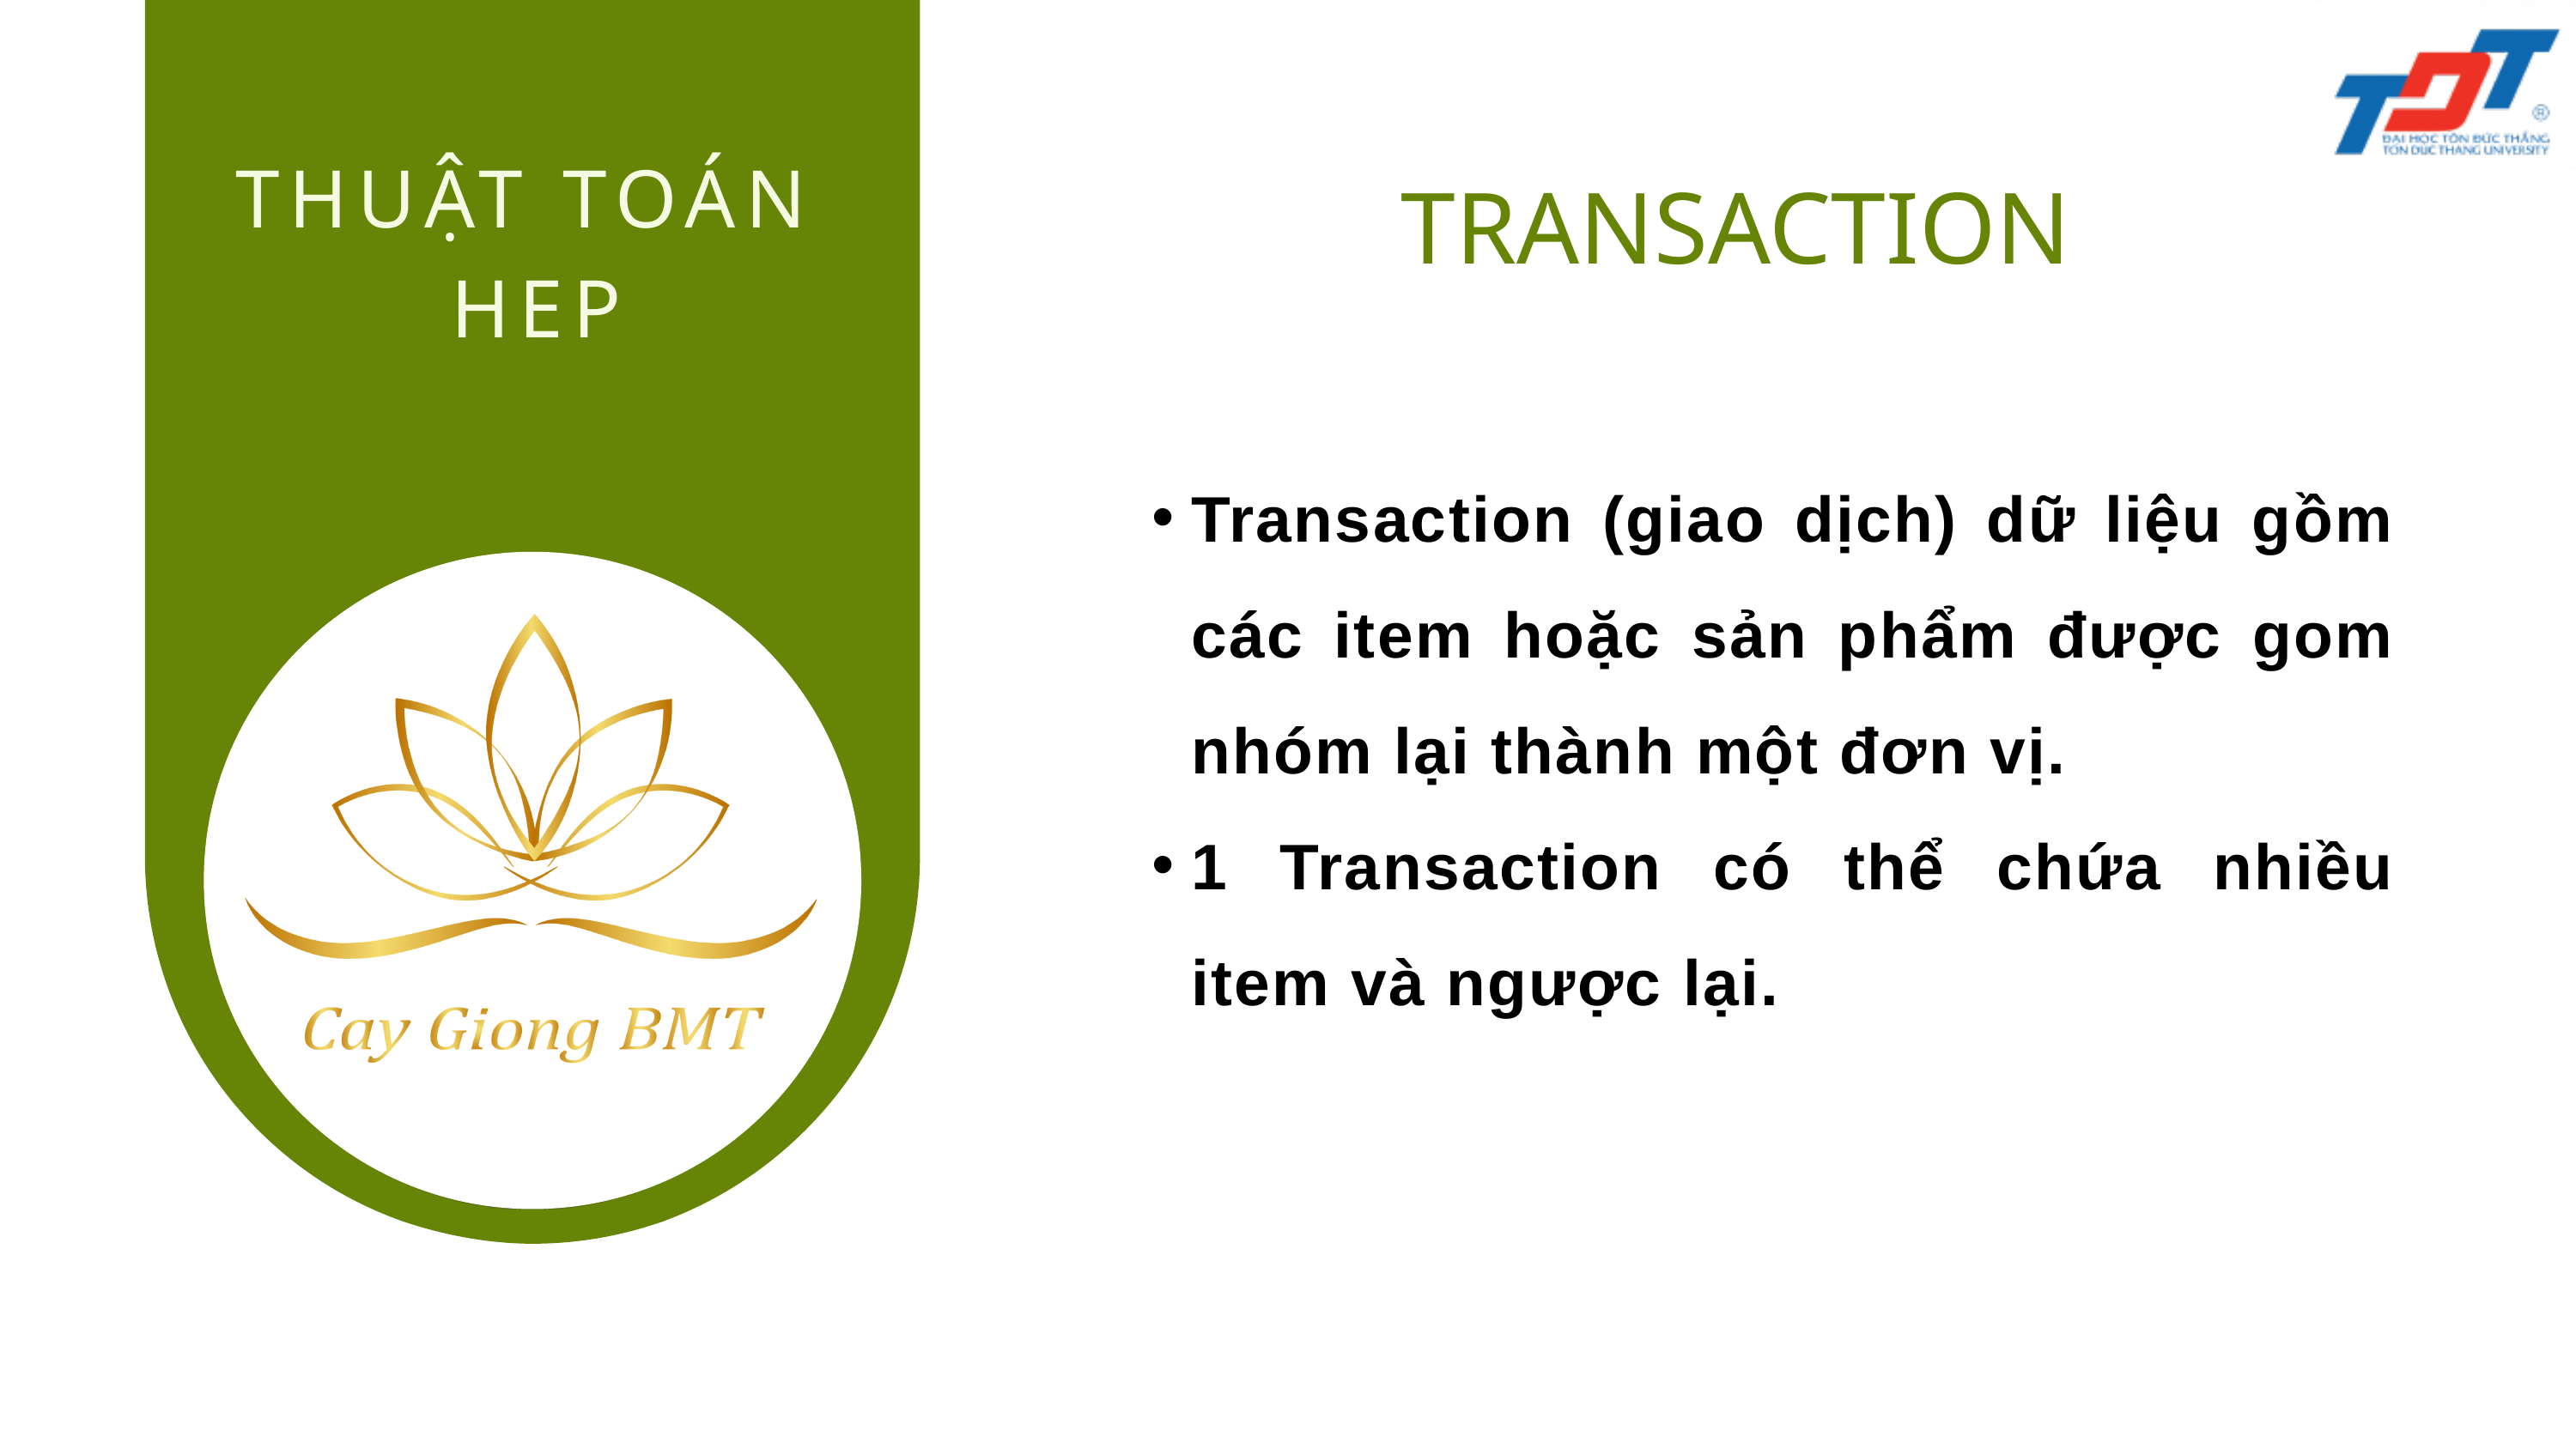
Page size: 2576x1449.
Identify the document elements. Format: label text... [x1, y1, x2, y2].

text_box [144, 0, 920, 1245]
text_box [2312, 0, 2576, 174]
text_box Transaction [1076, 195, 2397, 284]
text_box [204, 551, 862, 1210]
text_box Transaction (giao dịch) dữ liệu gồm các item hoặc sản phẩm được gom nhóm lại thành một đơn vị. 1 Transaction có thể chứa nhiều item và ngược lại. [1112, 439, 2397, 1019]
